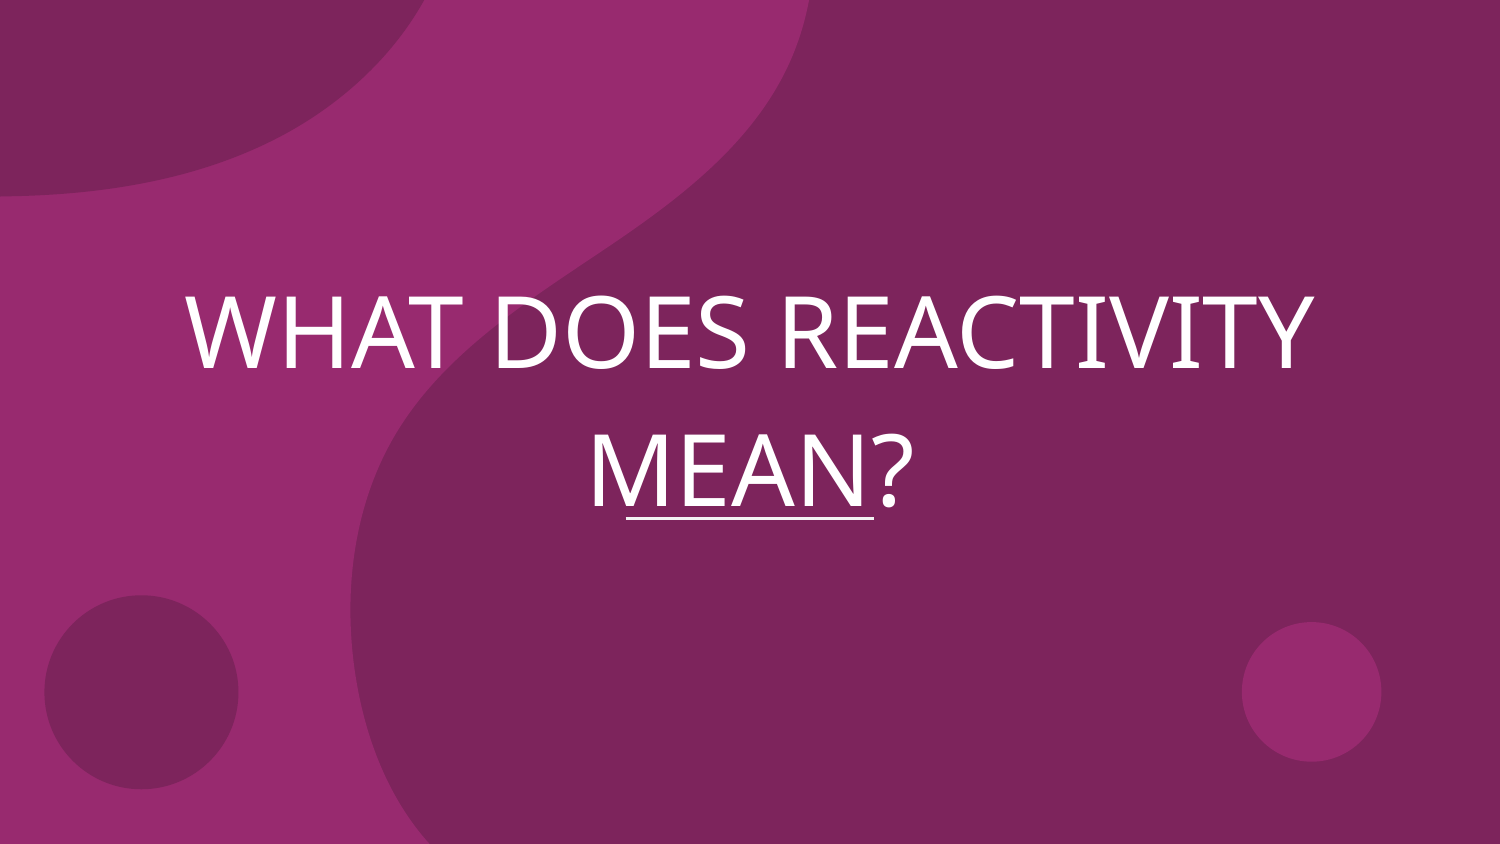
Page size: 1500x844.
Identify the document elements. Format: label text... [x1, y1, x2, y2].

subtitle WHAT DOES REACTIVITY MEAN? [69, 196, 1431, 542]
